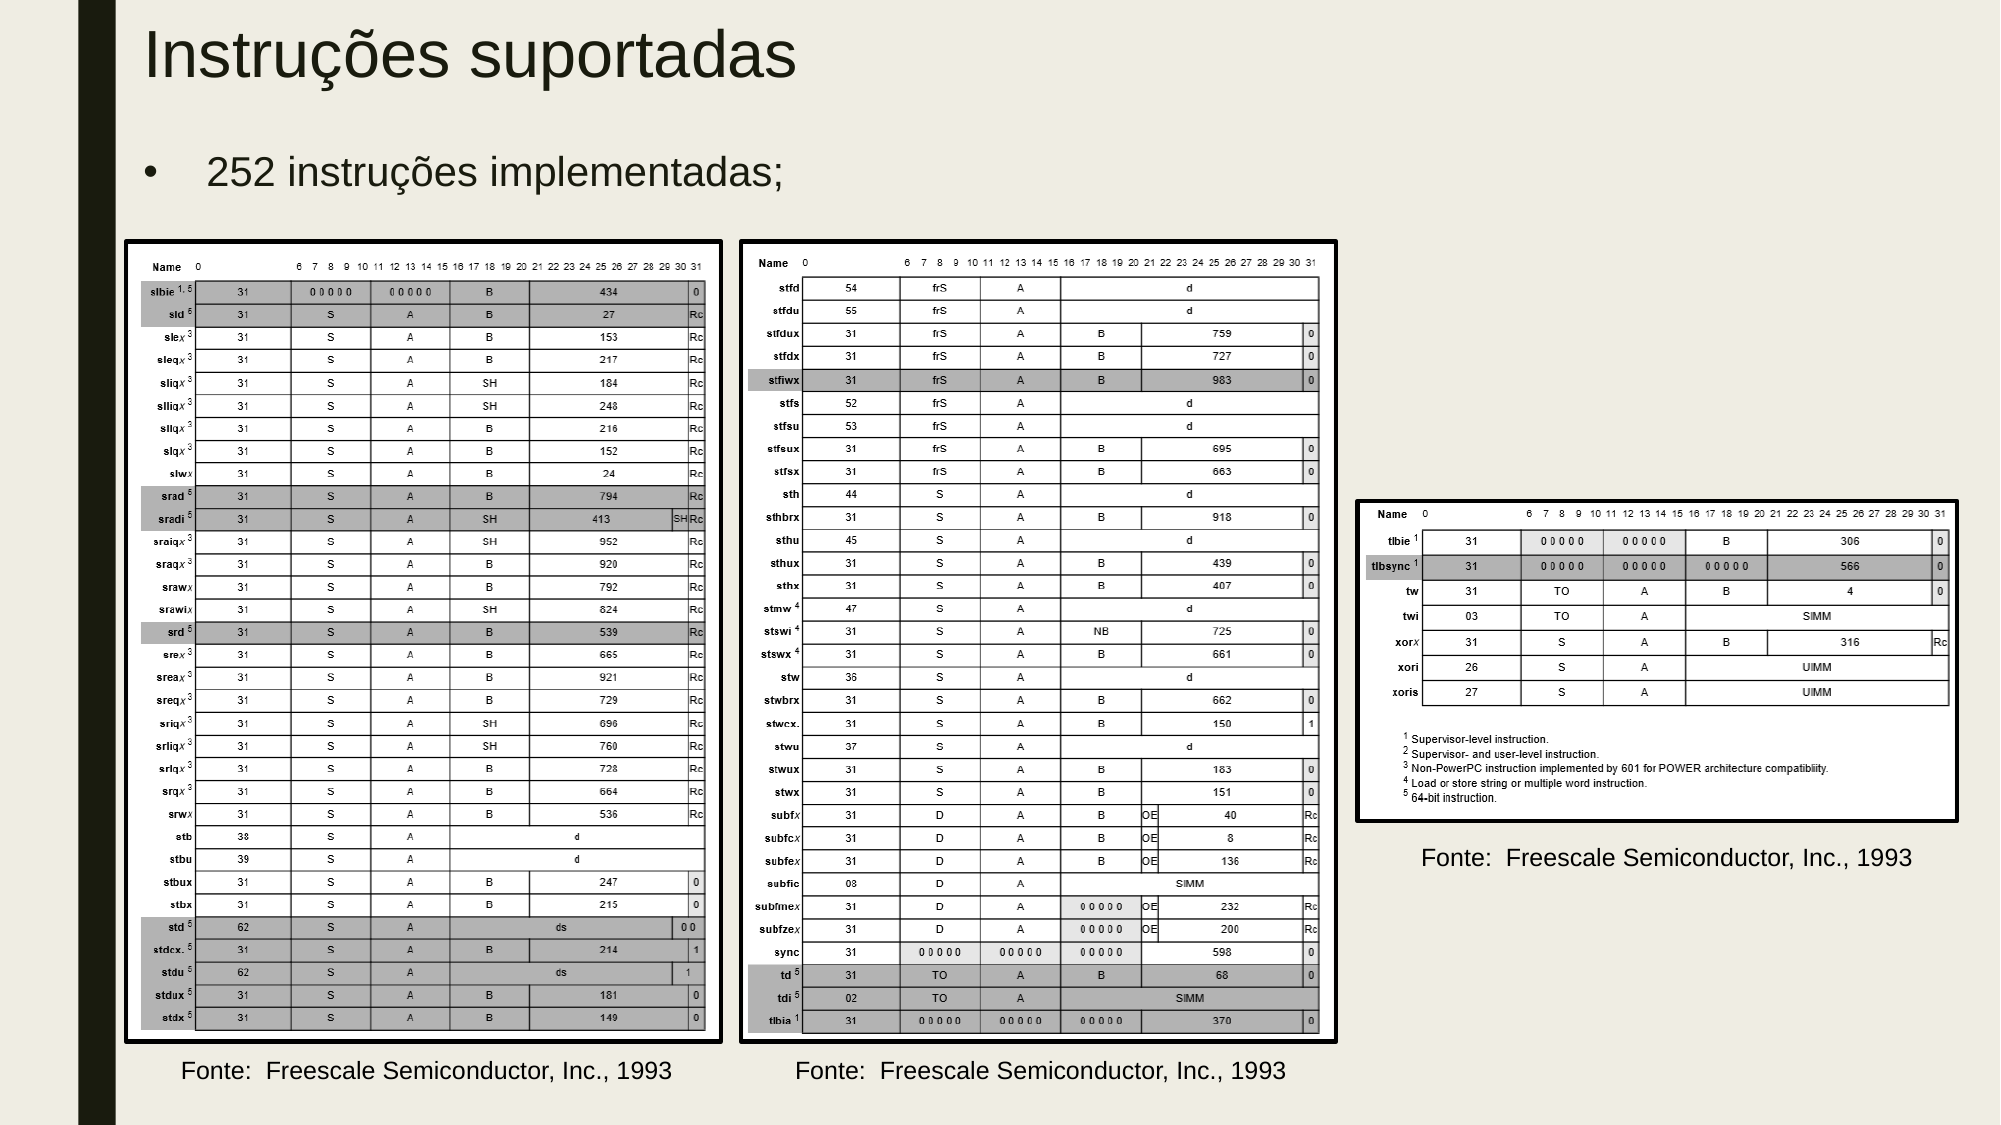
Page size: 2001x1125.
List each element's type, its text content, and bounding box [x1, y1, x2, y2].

text_box Fonte: Freescale Semiconductor, Inc., 1993 [775, 1048, 1308, 1092]
text_box 252 instruções implementadas; [128, 141, 1981, 1095]
picture [743, 243, 1334, 1040]
text_box Fonte: Freescale Semiconductor, Inc., 1993 [161, 1048, 693, 1092]
text_box Fonte: Freescale Semiconductor, Inc., 1993 [1401, 834, 1934, 879]
picture [128, 243, 719, 1040]
picture [1359, 502, 1955, 820]
text_box Instruções suportadas [128, 12, 1981, 119]
